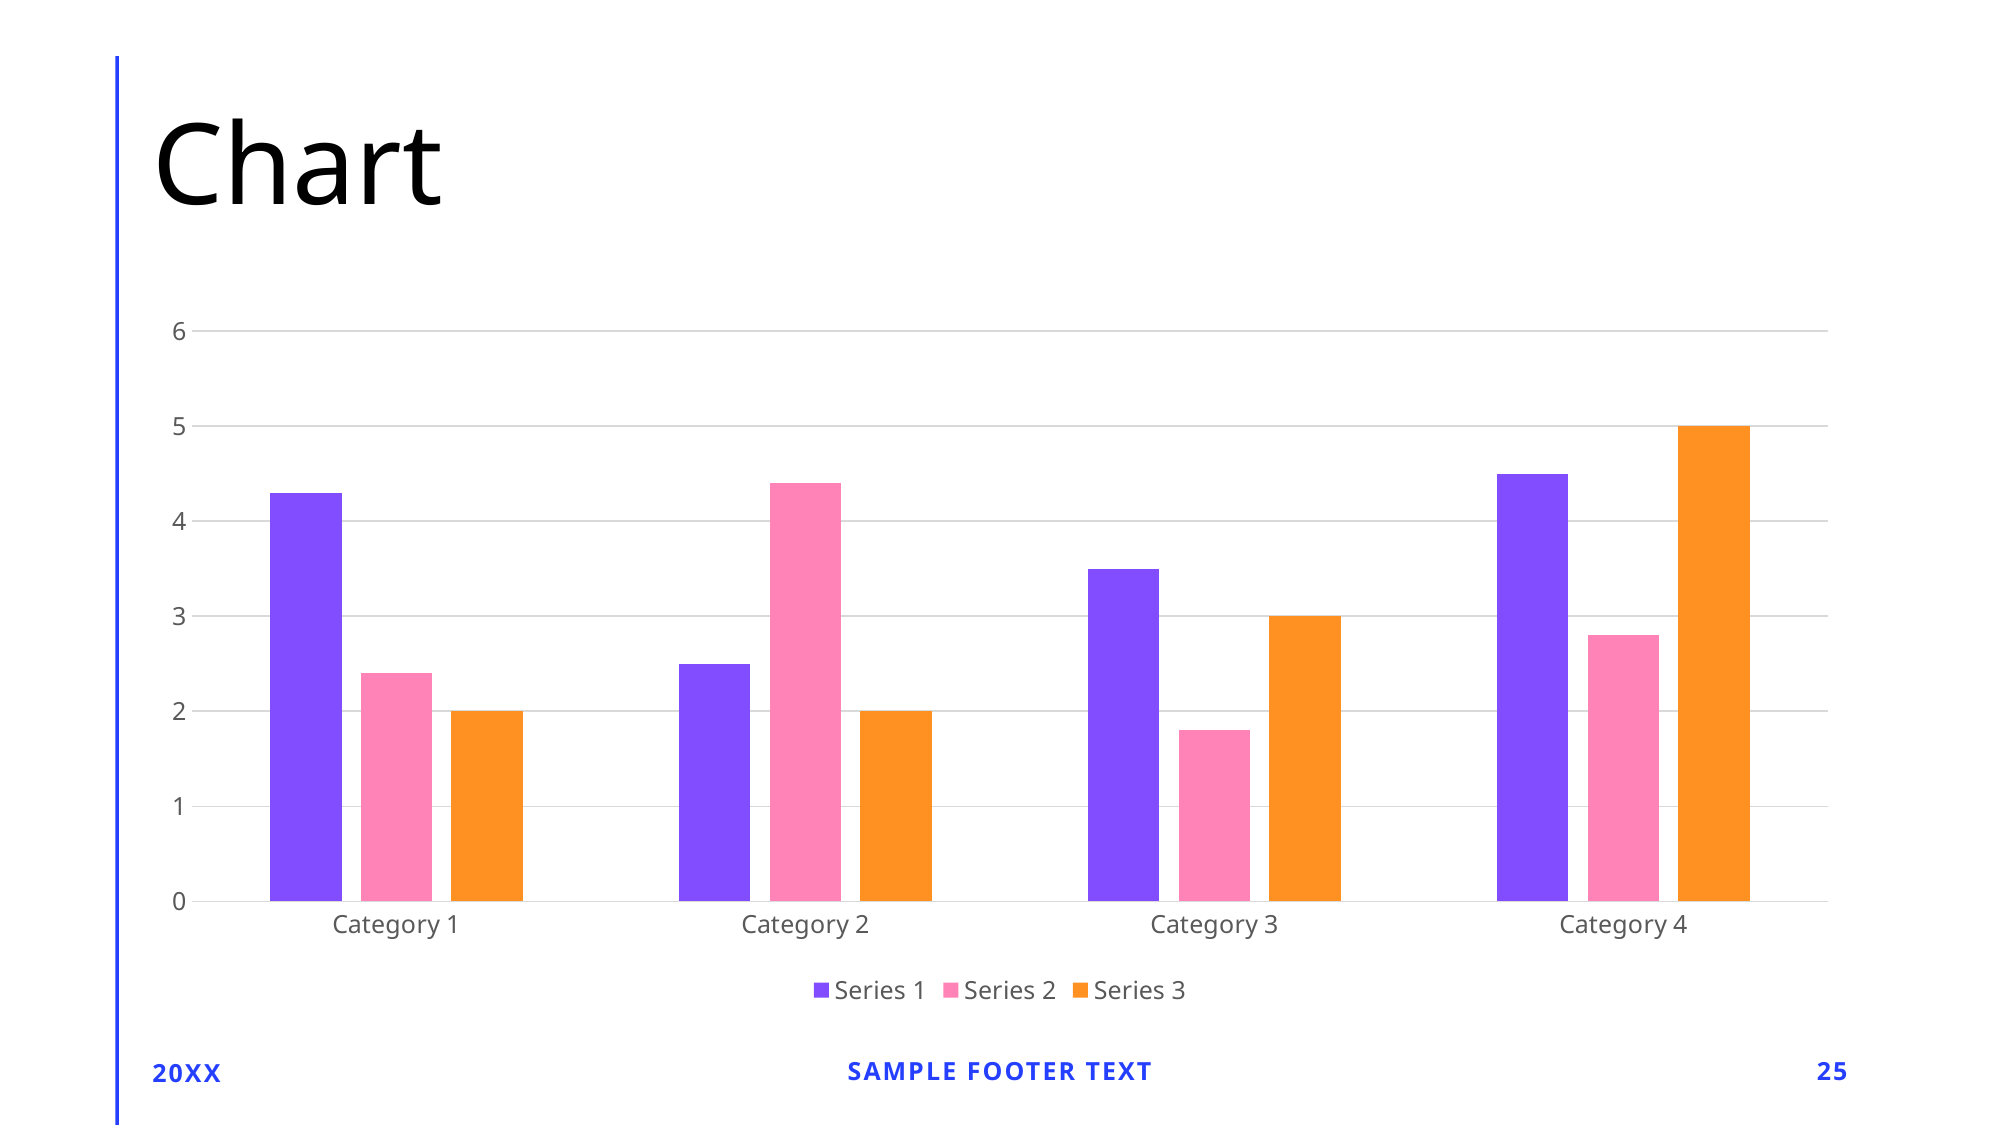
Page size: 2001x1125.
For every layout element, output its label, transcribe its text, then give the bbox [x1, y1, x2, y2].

footer Sample footer text [662, 1042, 1338, 1103]
chart [137, 299, 1863, 1014]
slide_number 25 [1412, 1042, 1863, 1103]
title Chart [137, 59, 1863, 278]
slide_number 20xx [137, 1042, 588, 1103]
